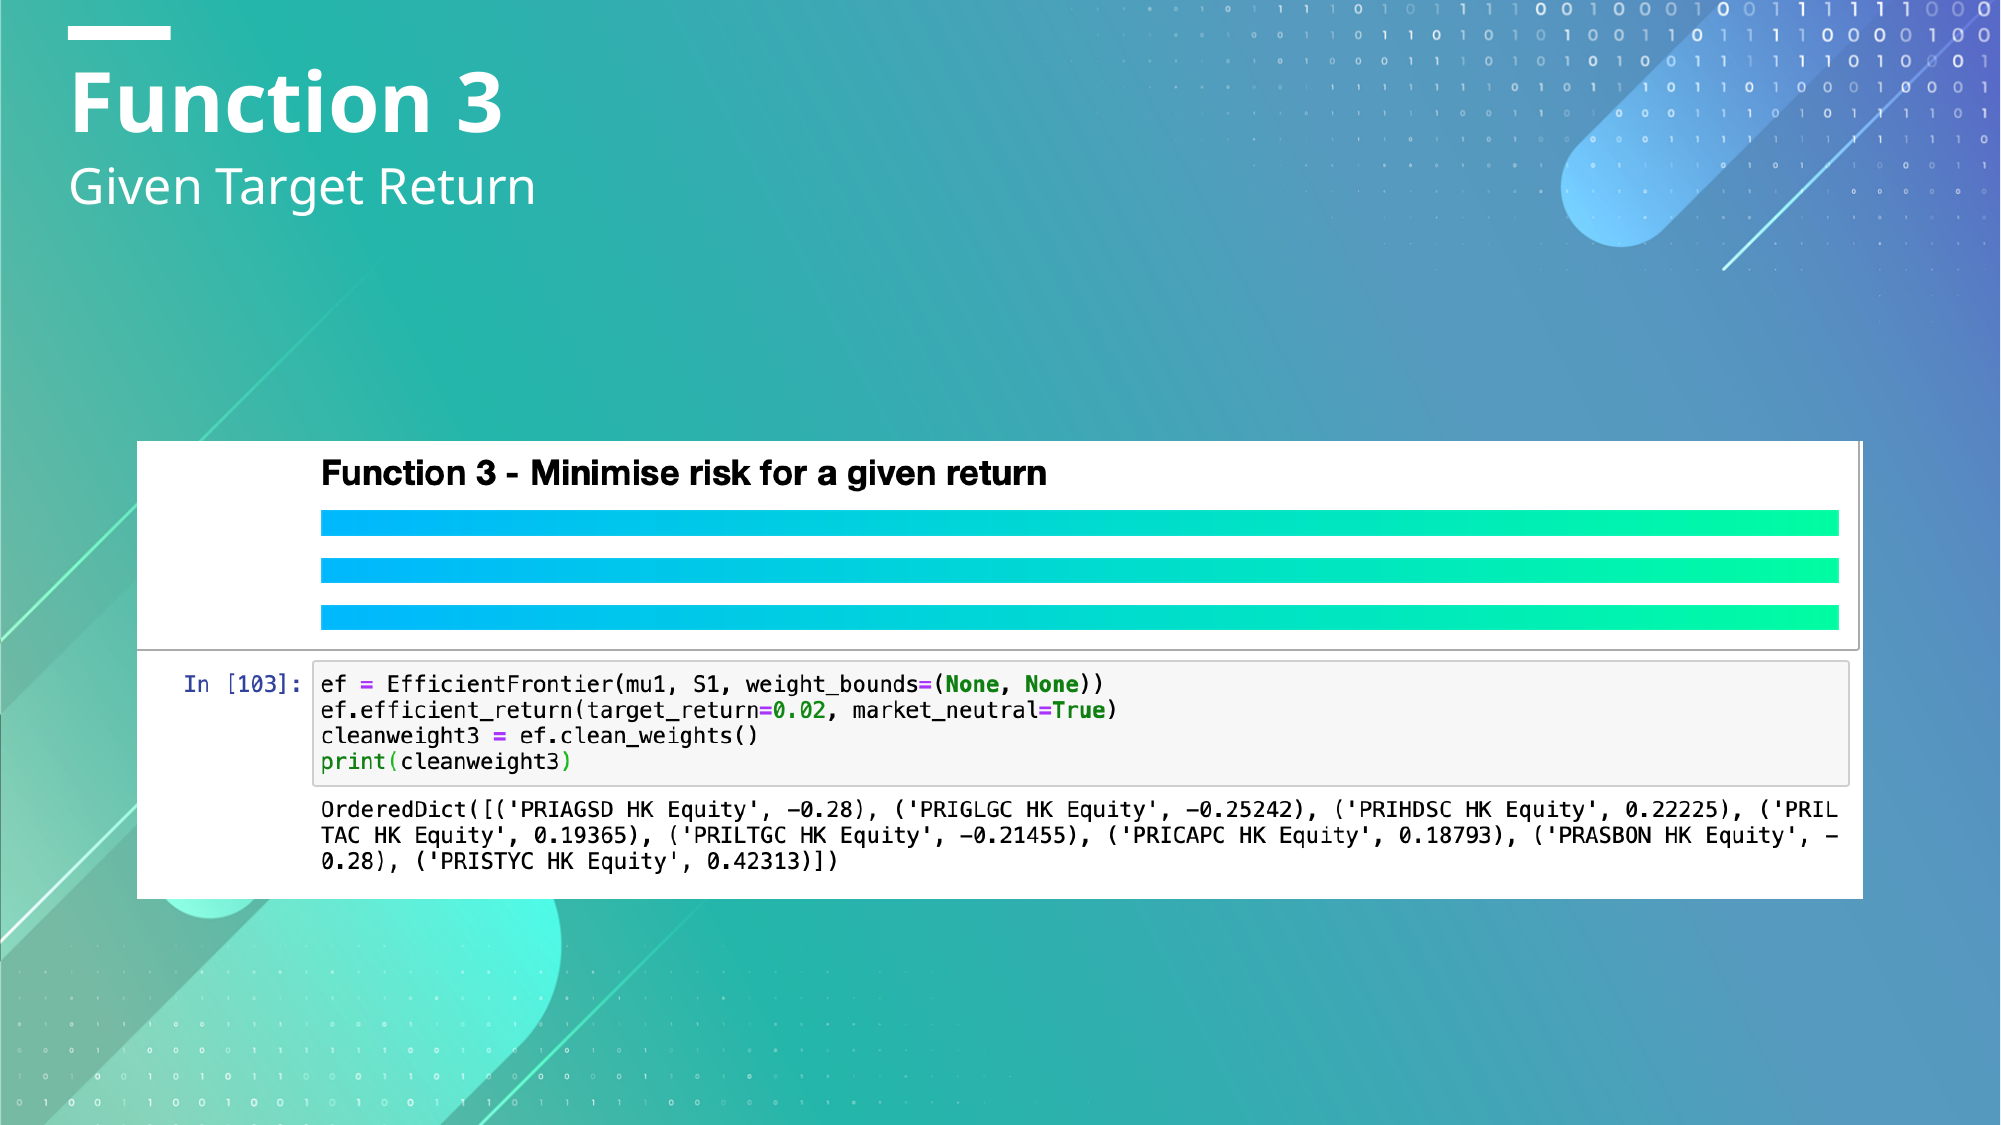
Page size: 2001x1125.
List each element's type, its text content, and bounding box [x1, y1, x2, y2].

list Given Target Return [54, 154, 1780, 249]
picture [0, 0, 2001, 1125]
title Function 3 [54, 53, 1780, 154]
list [67, 336, 1793, 1004]
